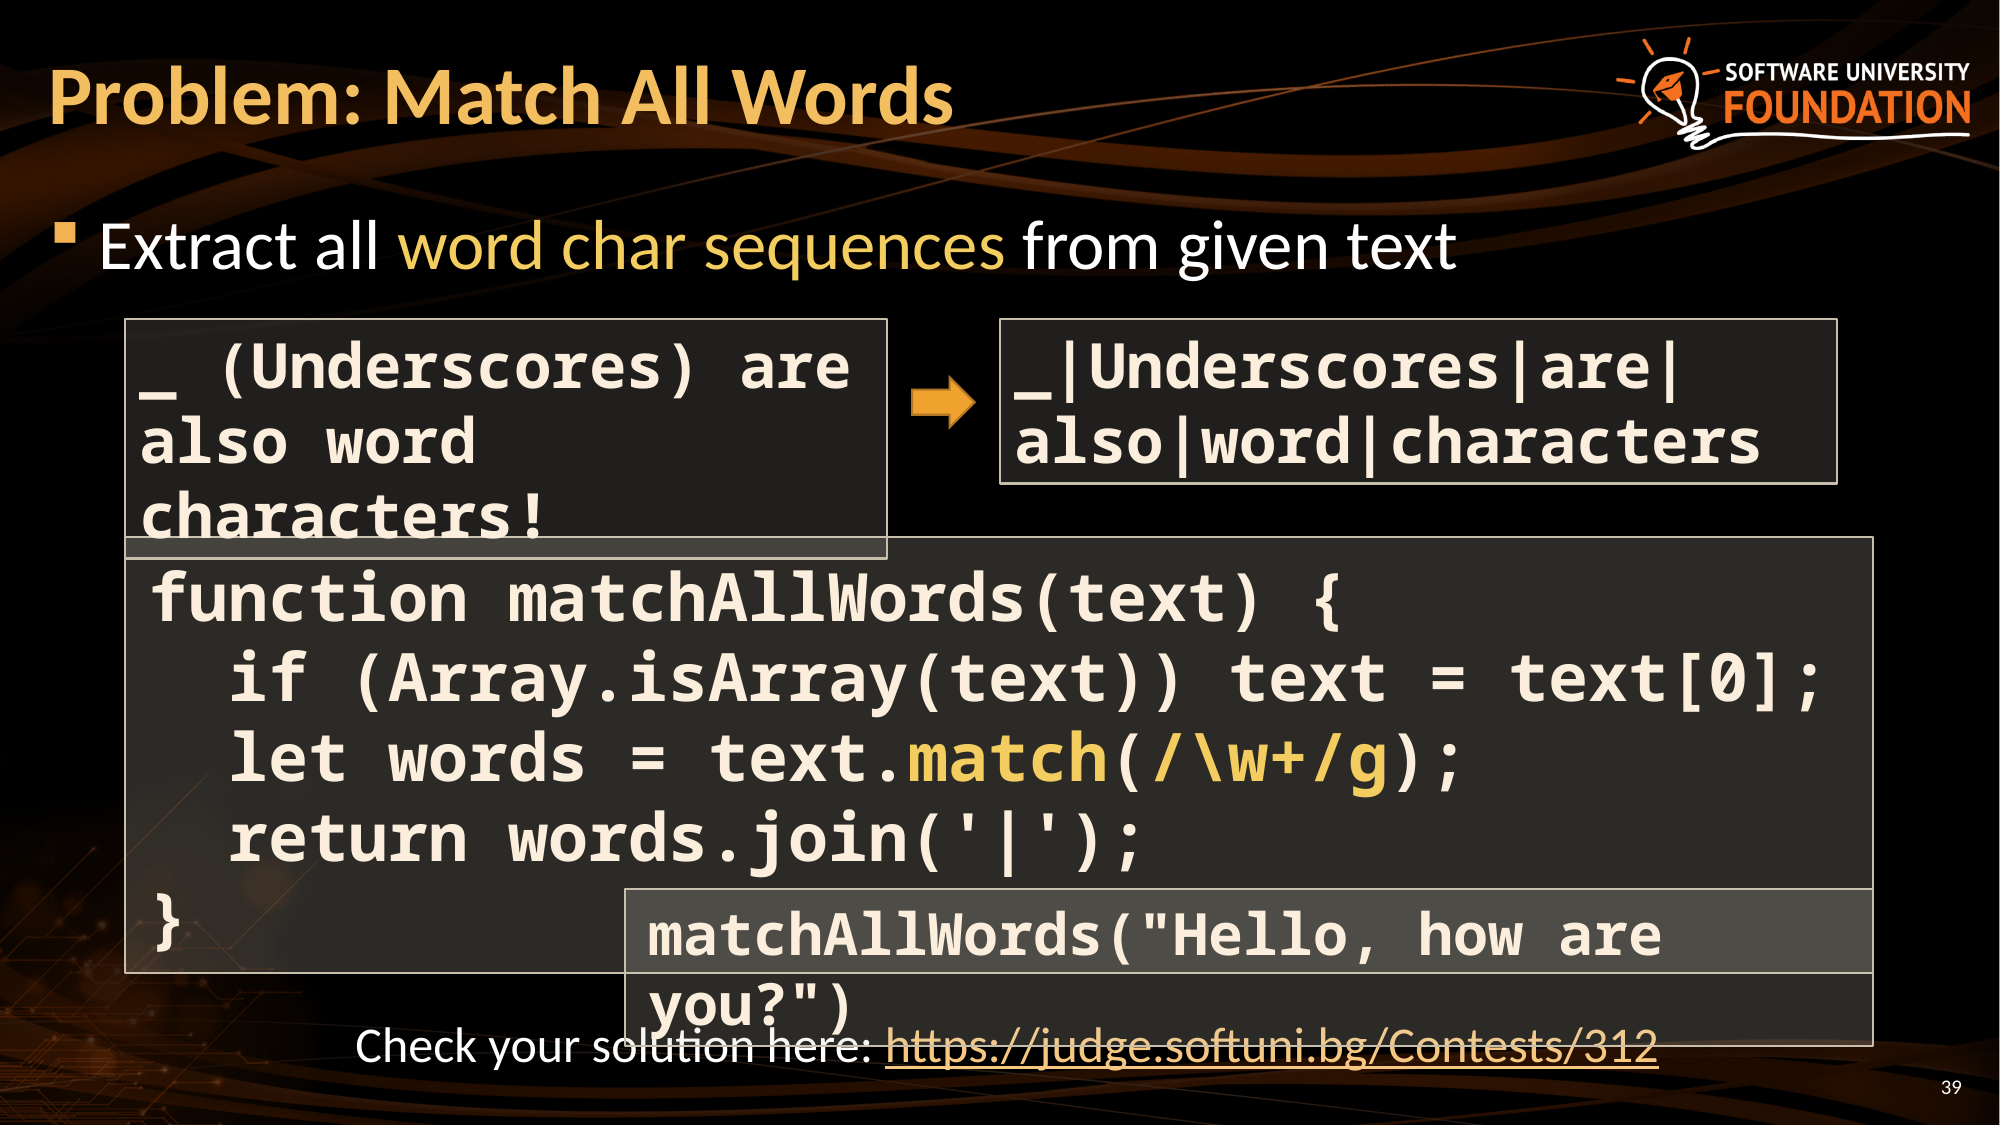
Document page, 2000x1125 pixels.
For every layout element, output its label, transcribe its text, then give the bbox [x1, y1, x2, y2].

text_box _|Underscores|are|also|word|characters [999, 318, 1838, 484]
text_box _ (Underscores) are also word characters! [124, 318, 888, 559]
title Problem: Match All Words [30, 6, 1602, 189]
text_box function matchAllWords(text) { if (Array.isArray(text)) text = text[0]; let words = text.match(/\w+/g); return words.join('|'); } [124, 537, 1873, 973]
list Extract all word char sequences from given text [31, 188, 1968, 1103]
picture [0, 0, 2000, 1125]
text_box Check your solution here: https://judge.softuni.bg/Contests/312 [141, 1005, 1873, 1080]
text_box [911, 374, 977, 430]
text_box matchAllWords("Hello, how are you?") [624, 888, 1873, 1047]
